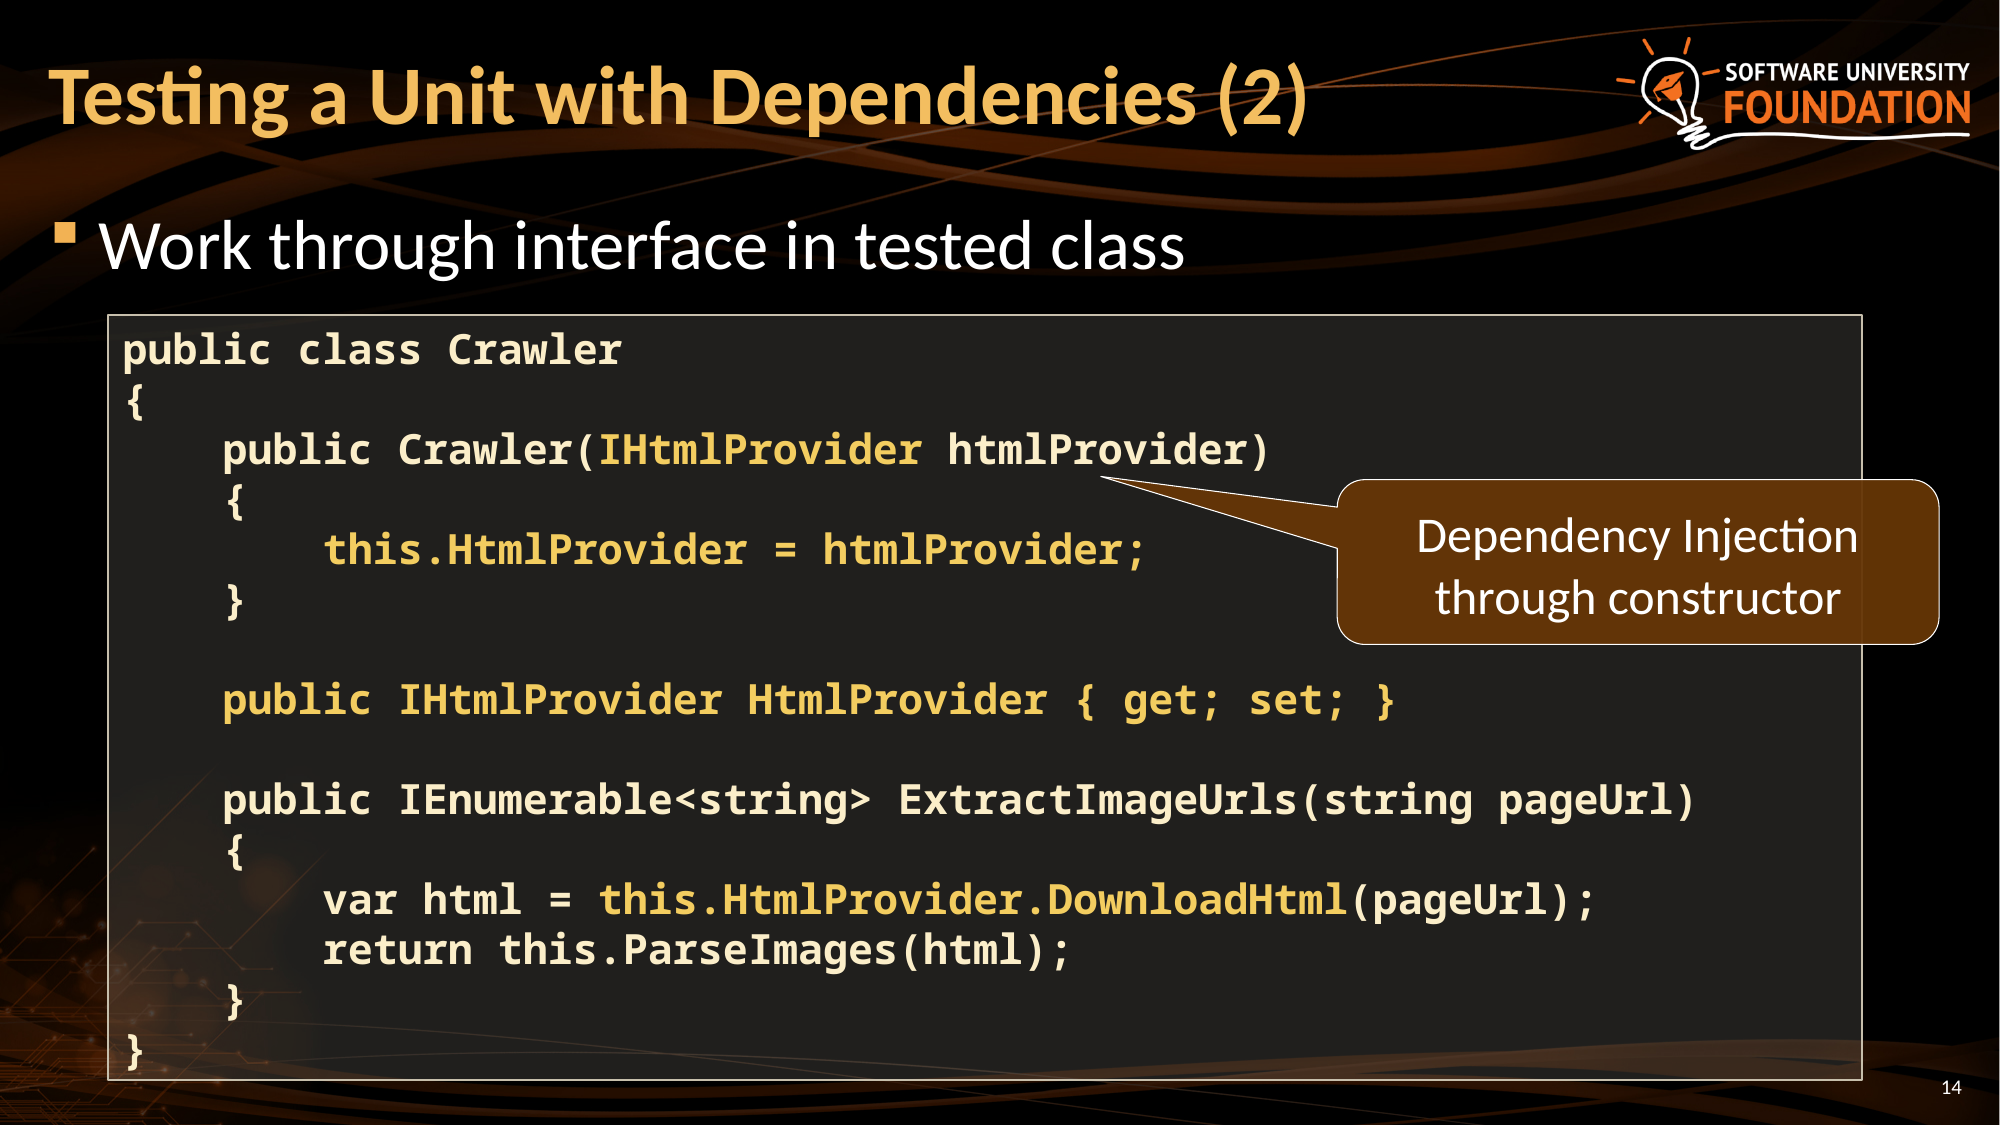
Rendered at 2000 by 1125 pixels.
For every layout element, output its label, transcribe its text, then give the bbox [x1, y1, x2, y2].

title Testing a Unit with Dependencies (2) [30, 6, 1602, 189]
text_box Dependency Injection through constructor [1100, 476, 1940, 645]
picture [0, 0, 2000, 1125]
list Work through interface in tested class [31, 188, 1968, 1103]
text_box public class Crawler { public Crawler(IHtmlProvider htmlProvider) { this.HtmlProvider = htmlProvider; } public IHtmlProvider HtmlProvider { get; set; } public IEnumerable<string> ExtractImageUrls(string pageUrl) { var html = this.HtmlProvider.DownloadHtml(pageUrl); return this.ParseImages(html); } } [108, 314, 1863, 1081]
